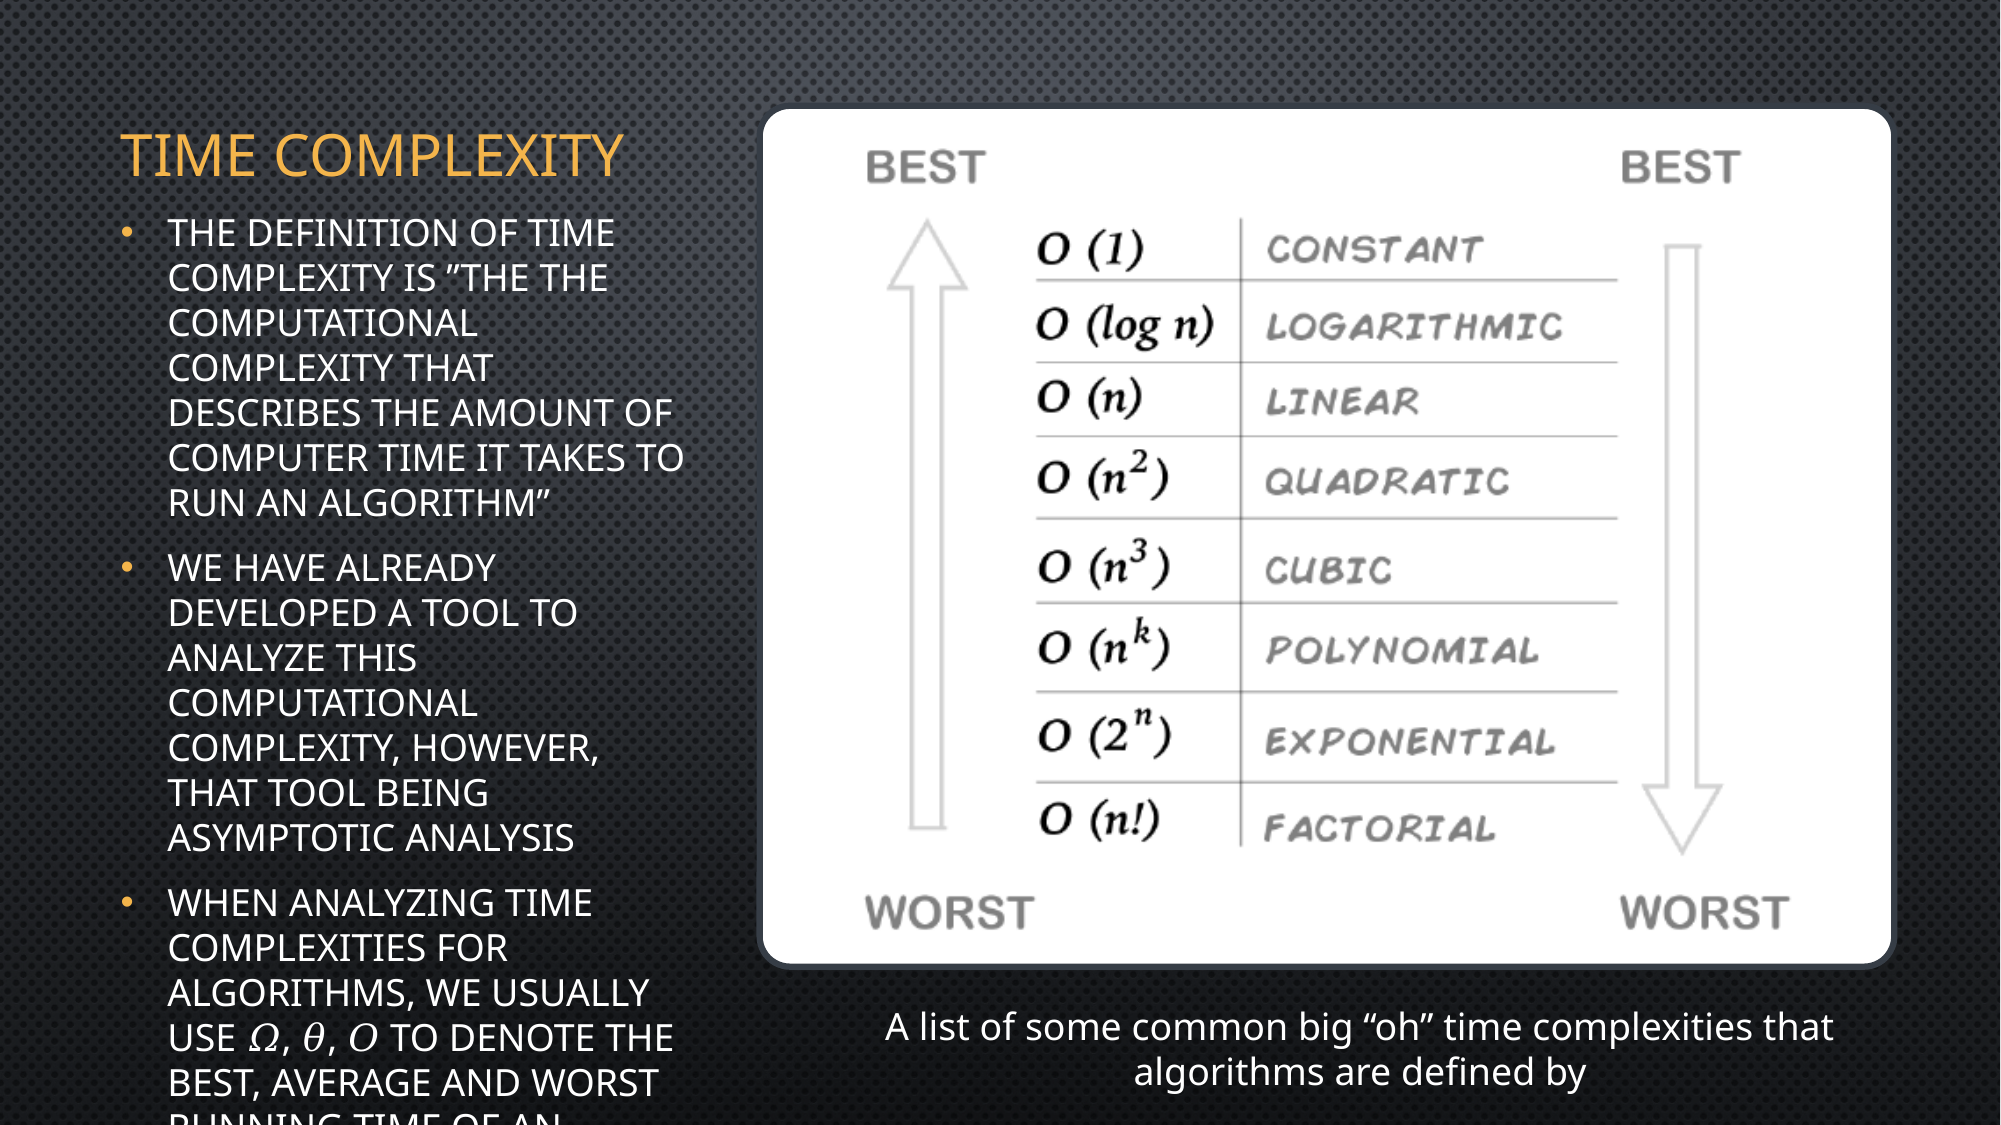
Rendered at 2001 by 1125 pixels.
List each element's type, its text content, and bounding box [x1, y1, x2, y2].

text_box A list of some common big “oh” time complexities that algorithms are defined by [826, 995, 1895, 1101]
title Time complexity [105, 33, 704, 201]
list The definition of time complexity is ”the the computational complexity that describes the amount of computer time it takes to run an algorithm” We have already developed a tool to analyze this computational complexity, however, that tool being asymptotic analysis When analyzing time complexities for algorithms, we usually use 𝛺, 𝜃, 𝛰 to denote the best, average and worst running time of an algorithm [105, 201, 704, 729]
picture [759, 105, 1895, 967]
